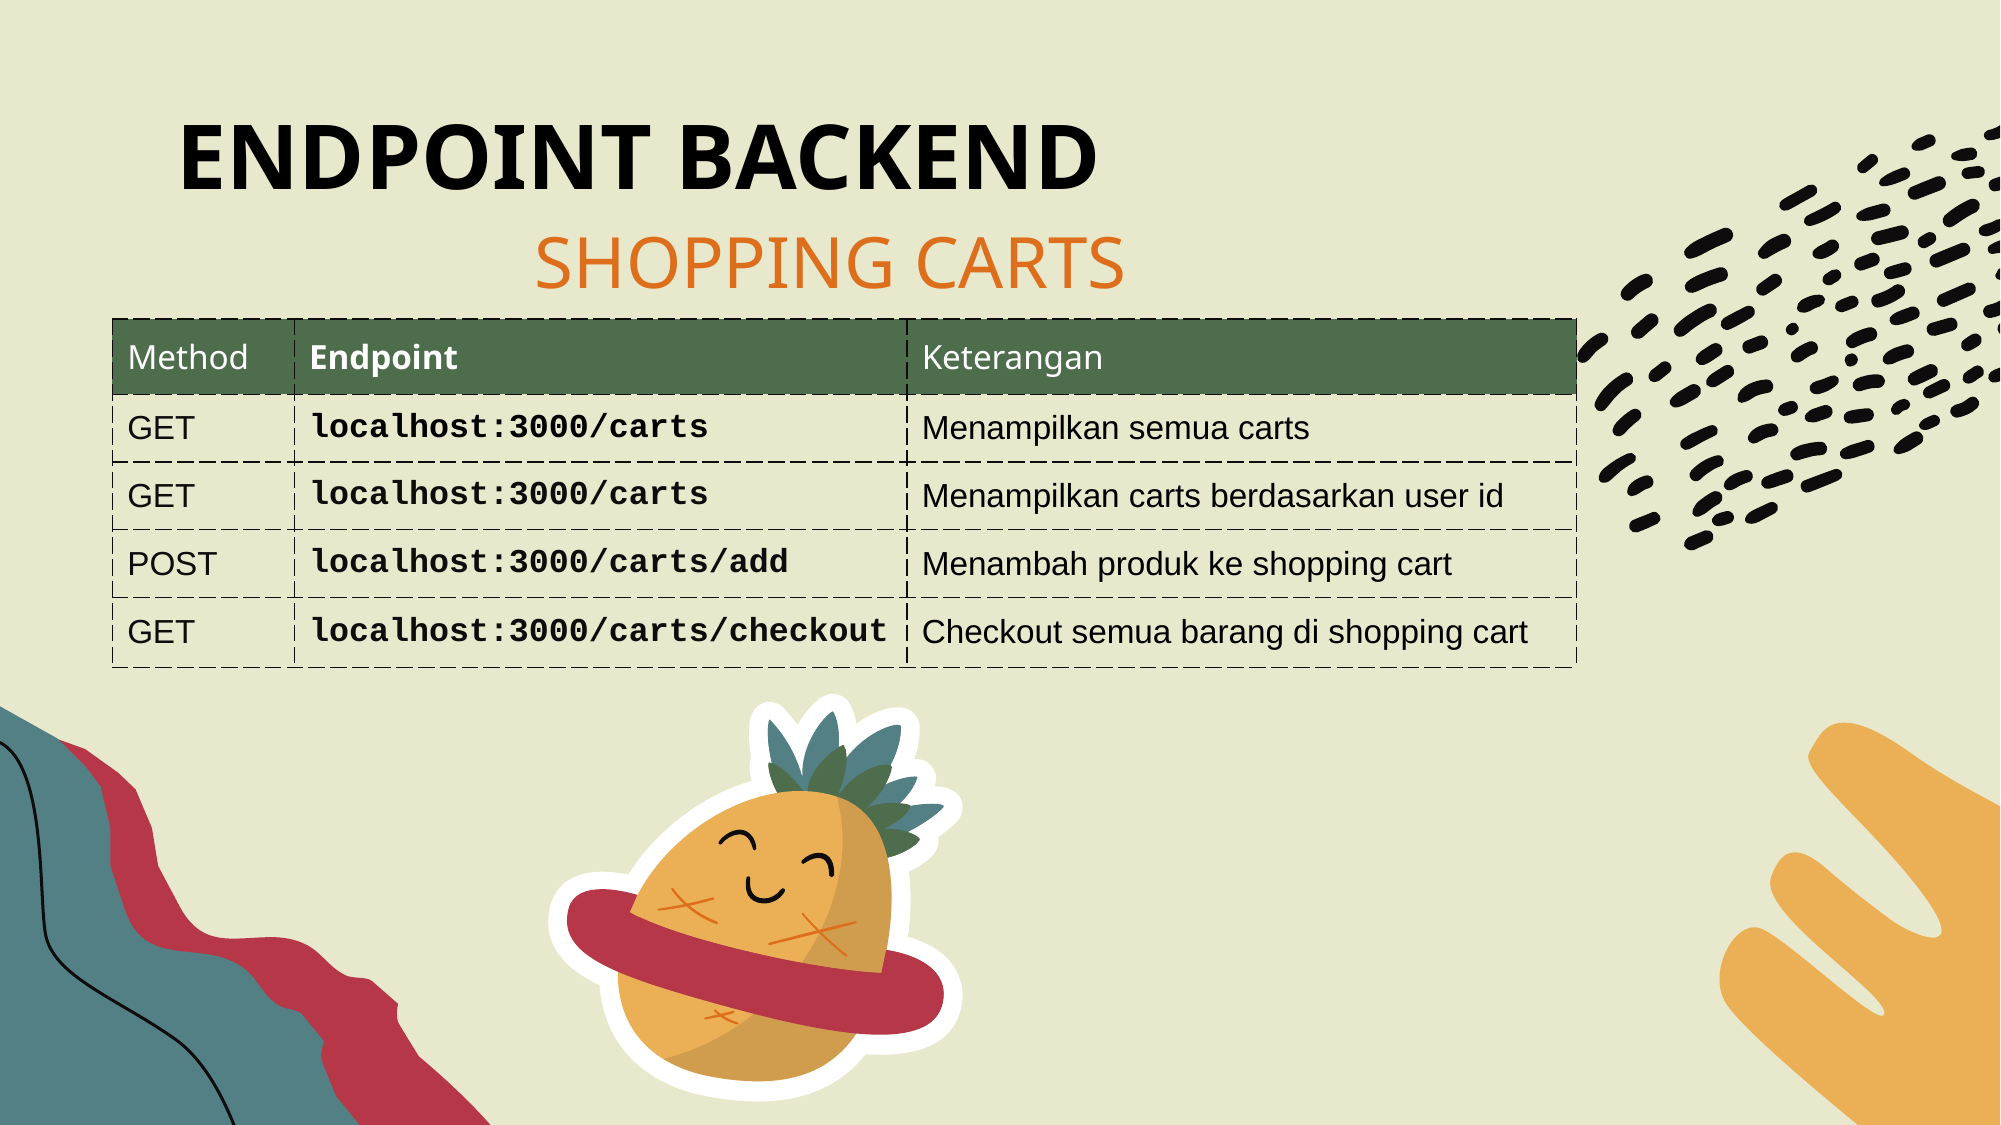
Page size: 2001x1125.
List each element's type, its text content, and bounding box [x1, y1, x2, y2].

table_cell localhost:3000/carts [294, 462, 907, 530]
table_header Method [112, 319, 294, 394]
table_header Keterangan [907, 319, 1577, 394]
table_cell GET [112, 597, 294, 668]
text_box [556, 711, 948, 1083]
table_cell Menampilkan semua carts [907, 394, 1577, 462]
table_cell POST [112, 530, 294, 597]
table_cell GET [112, 462, 294, 530]
table_cell localhost:3000/carts/add [294, 530, 907, 597]
table_cell Checkout semua barang di shopping cart [907, 597, 1577, 668]
table_cell localhost:3000/carts [294, 394, 907, 462]
table_header Endpoint [294, 319, 907, 394]
table_cell GET [112, 394, 294, 462]
text_box SHOPPING CARTS [407, 202, 1254, 318]
title ENDPOINT BACKEND [156, 79, 1204, 223]
table_cell Menampilkan carts berdasarkan user id [907, 462, 1577, 530]
table_cell localhost:3000/carts/checkout [294, 597, 907, 668]
table_cell Menambah produk ke shopping cart [907, 530, 1577, 597]
